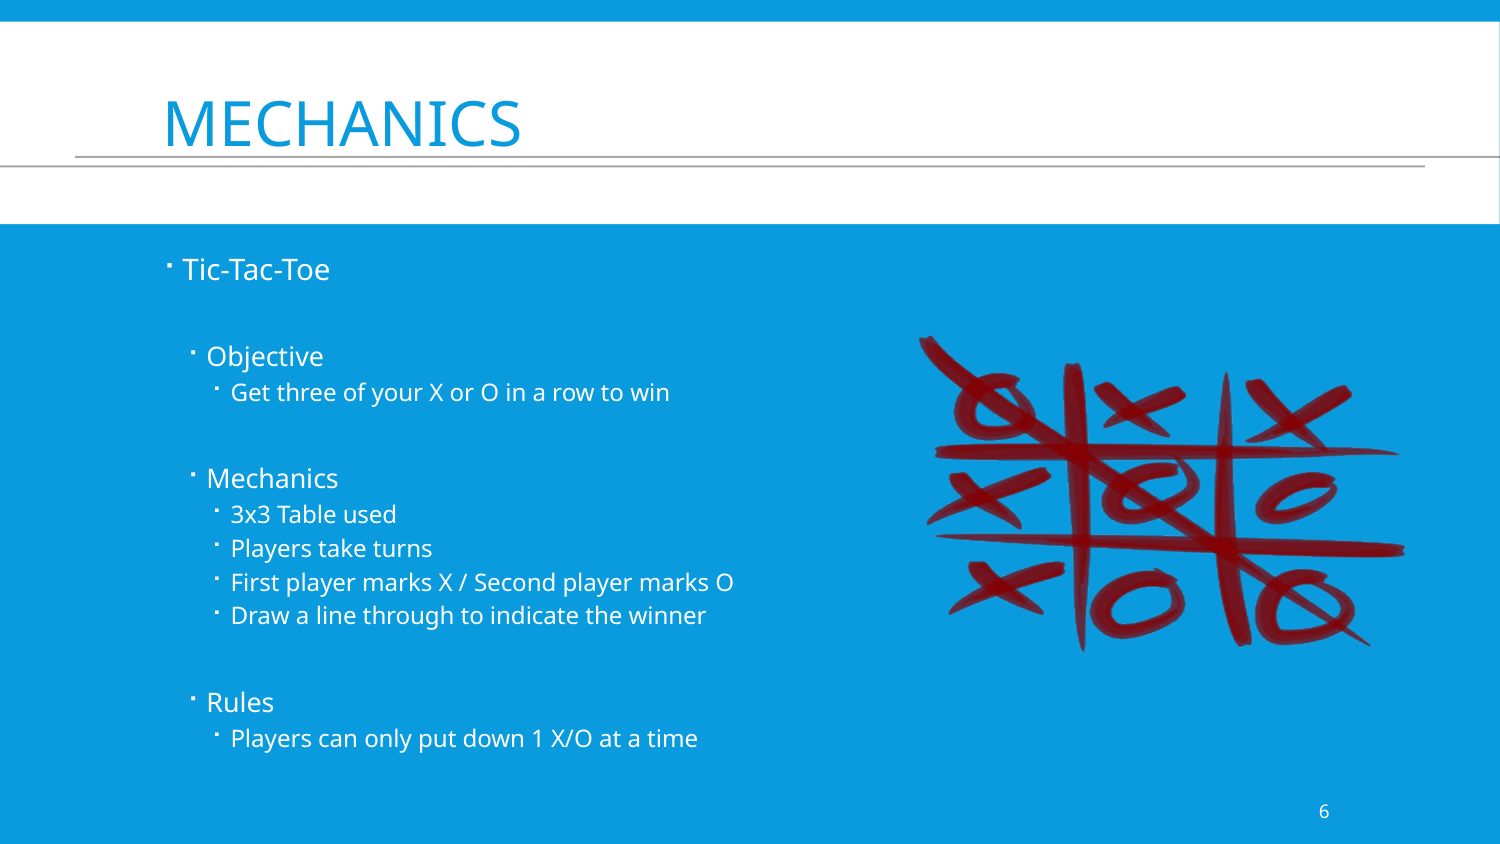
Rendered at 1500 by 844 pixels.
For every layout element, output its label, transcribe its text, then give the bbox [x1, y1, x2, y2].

picture [1090, 568, 1185, 639]
picture [1093, 382, 1186, 437]
picture [920, 336, 1405, 651]
slide_number 6 [1311, 790, 1428, 836]
picture [1255, 473, 1338, 524]
title Mechanics [147, 34, 1352, 221]
picture [948, 562, 1065, 615]
picture [926, 467, 1052, 529]
list Tic-Tac-Toe Objective Get three of your X or O in a row to win Mechanics 3x3 Table used Players take turns First player marks X / Second player marks O Draw a line through to indicate the winner Rules Players can only put down 1 X/O at a time [147, 247, 1352, 765]
